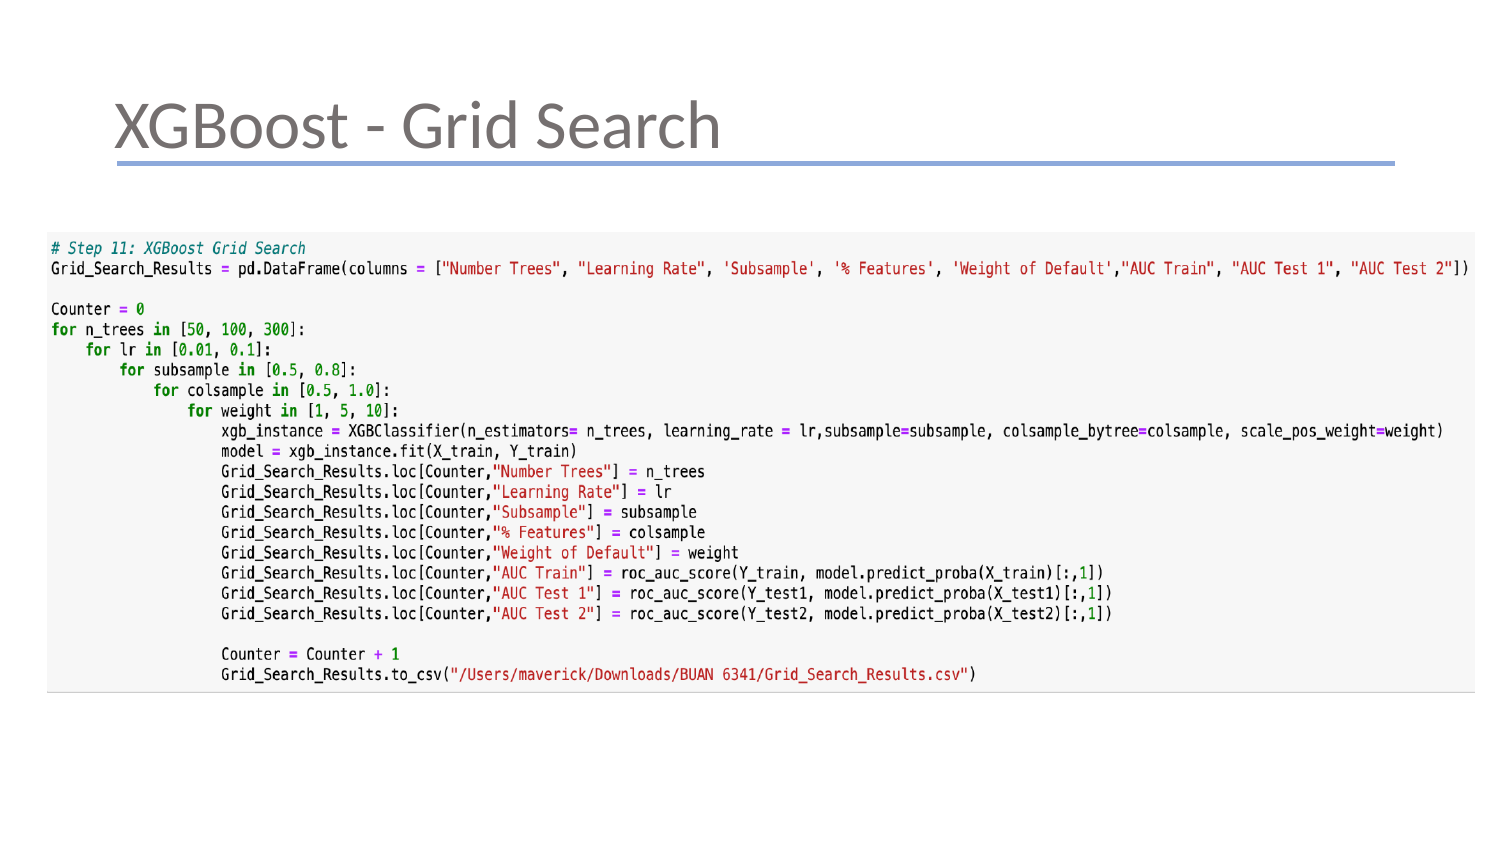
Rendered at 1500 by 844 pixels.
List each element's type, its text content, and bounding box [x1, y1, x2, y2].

title XGBoost - Grid Search [103, 44, 1397, 208]
picture [46, 232, 1476, 693]
